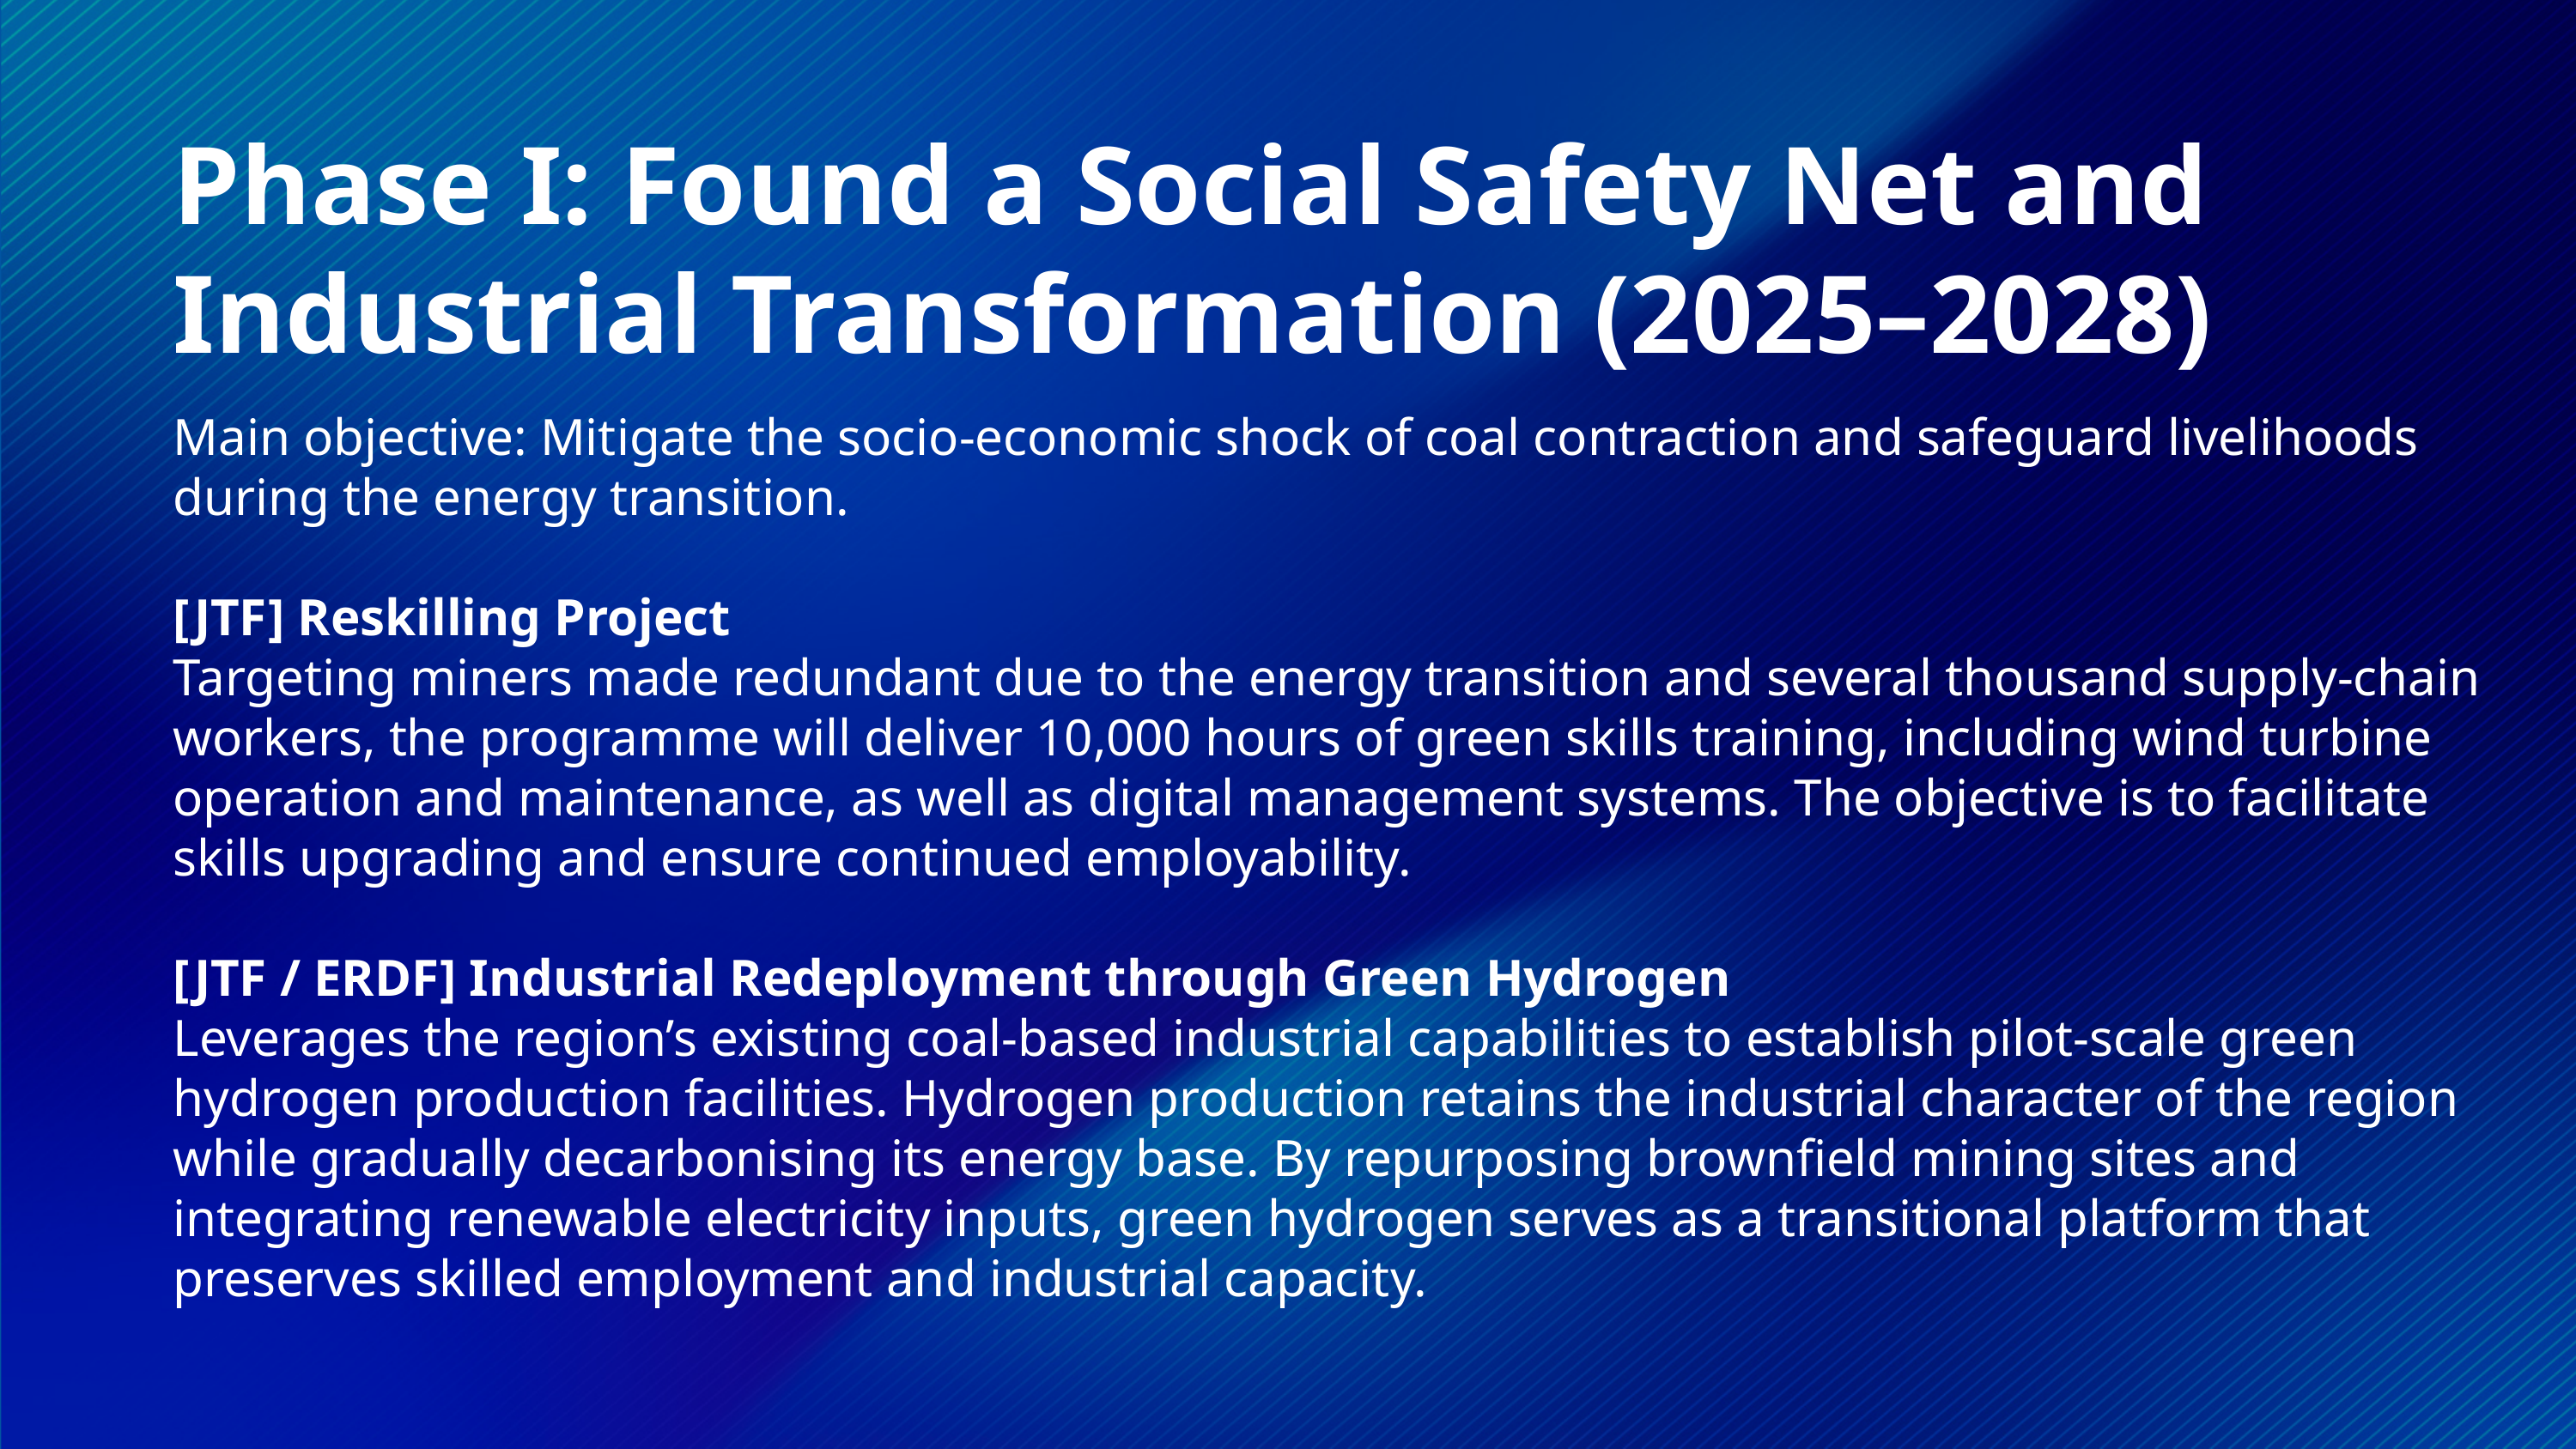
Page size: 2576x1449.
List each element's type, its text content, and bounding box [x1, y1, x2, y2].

text_box Main objective: Mitigate the socio-economic shock of coal contraction and safeguard livelihoods during the energy transition. [JTF] Reskilling Project Targeting miners made redundant due to the energy transition and several thousand supply-chain workers, the programme will deliver 10,000 hours of green skills training, including wind turbine operation and maintenance, as well as digital management systems. The objective is to facilitate skills upgrading and ensure continued employability. [JTF / ERDF] Industrial Redeployment through Green Hydrogen Leverages the region’s existing coal-based industrial capabilities to establish pilot-scale green hydrogen production facilities. Hydrogen production retains the industrial character of the region while gradually decarbonising its energy base. By repurposing brownfield mining sites and integrating renewable electricity inputs, green hydrogen serves as a transitional platform that preserves skilled employment and industrial capacity. [173, 345, 2512, 1307]
text_box Phase I: Found a Social Safety Net and Industrial Transformation (2025–2028) [173, 117, 2320, 345]
text_box [1, 0, 2576, 1449]
